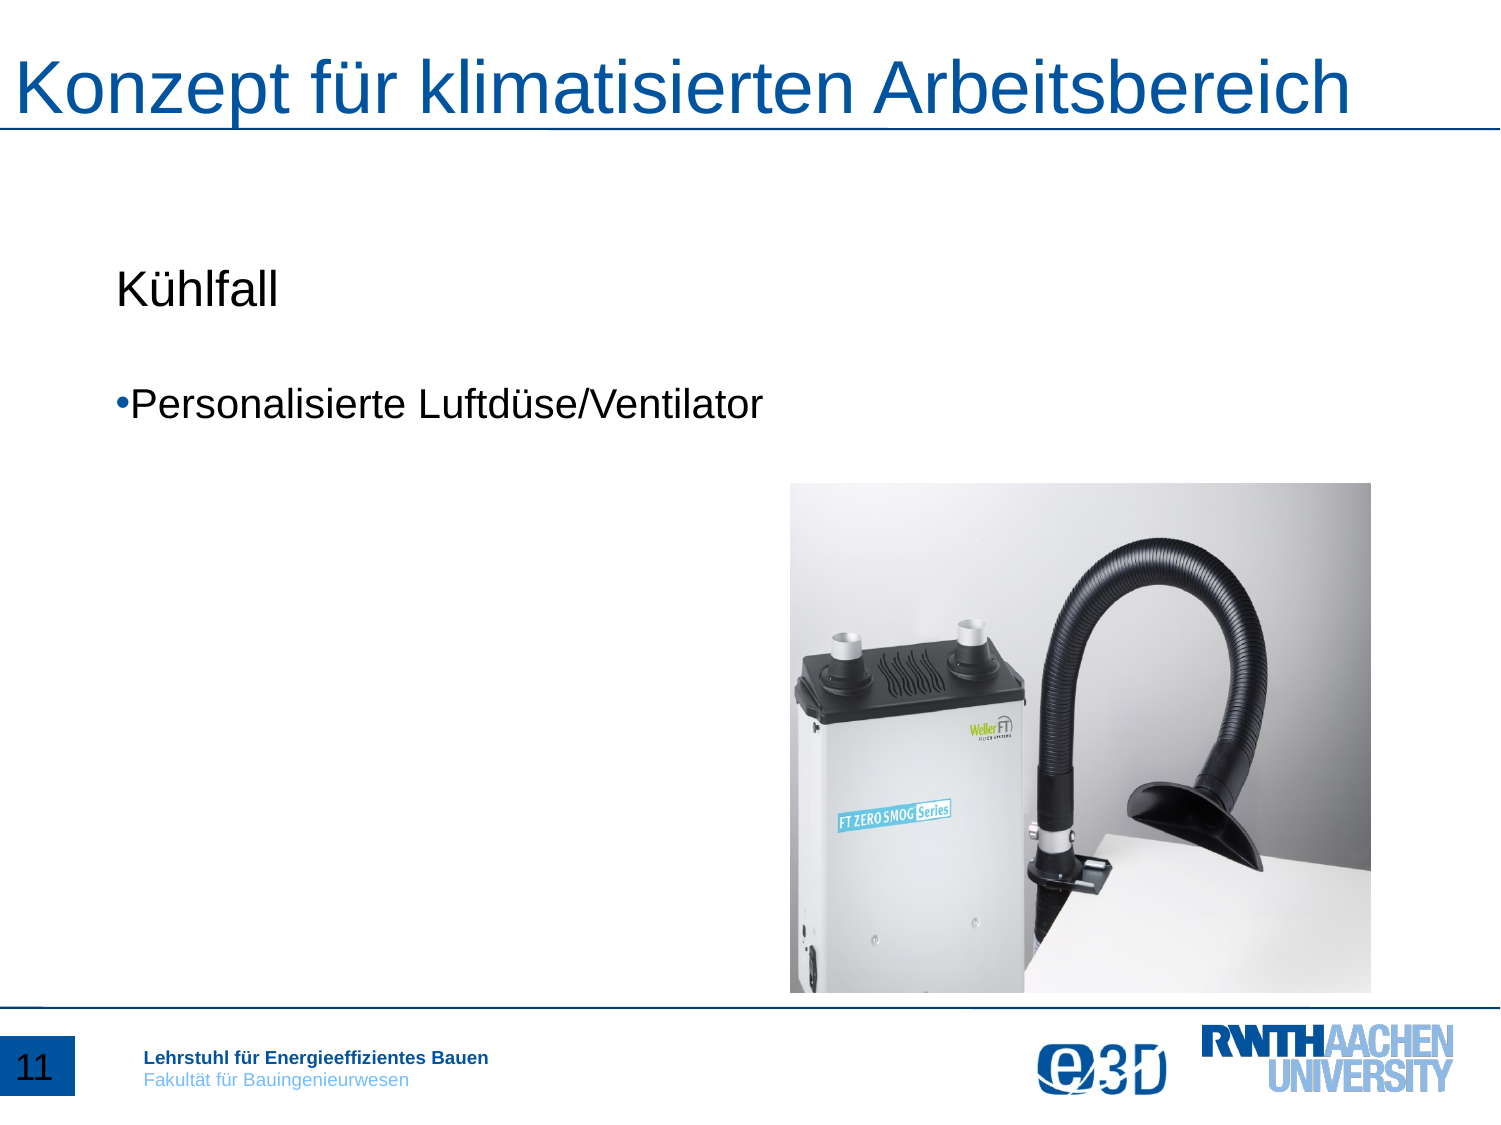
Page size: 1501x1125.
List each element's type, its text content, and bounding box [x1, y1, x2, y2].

title Konzept für klimatisierten Arbeitsbereich [0, 41, 1501, 173]
picture [1181, 1010, 1474, 1125]
text_box 11 [0, 1036, 75, 1096]
picture [1037, 1038, 1167, 1098]
list Kühlfall Personalisierte Luftdüse/Ventilator [100, 249, 1395, 808]
picture [790, 483, 1474, 1007]
